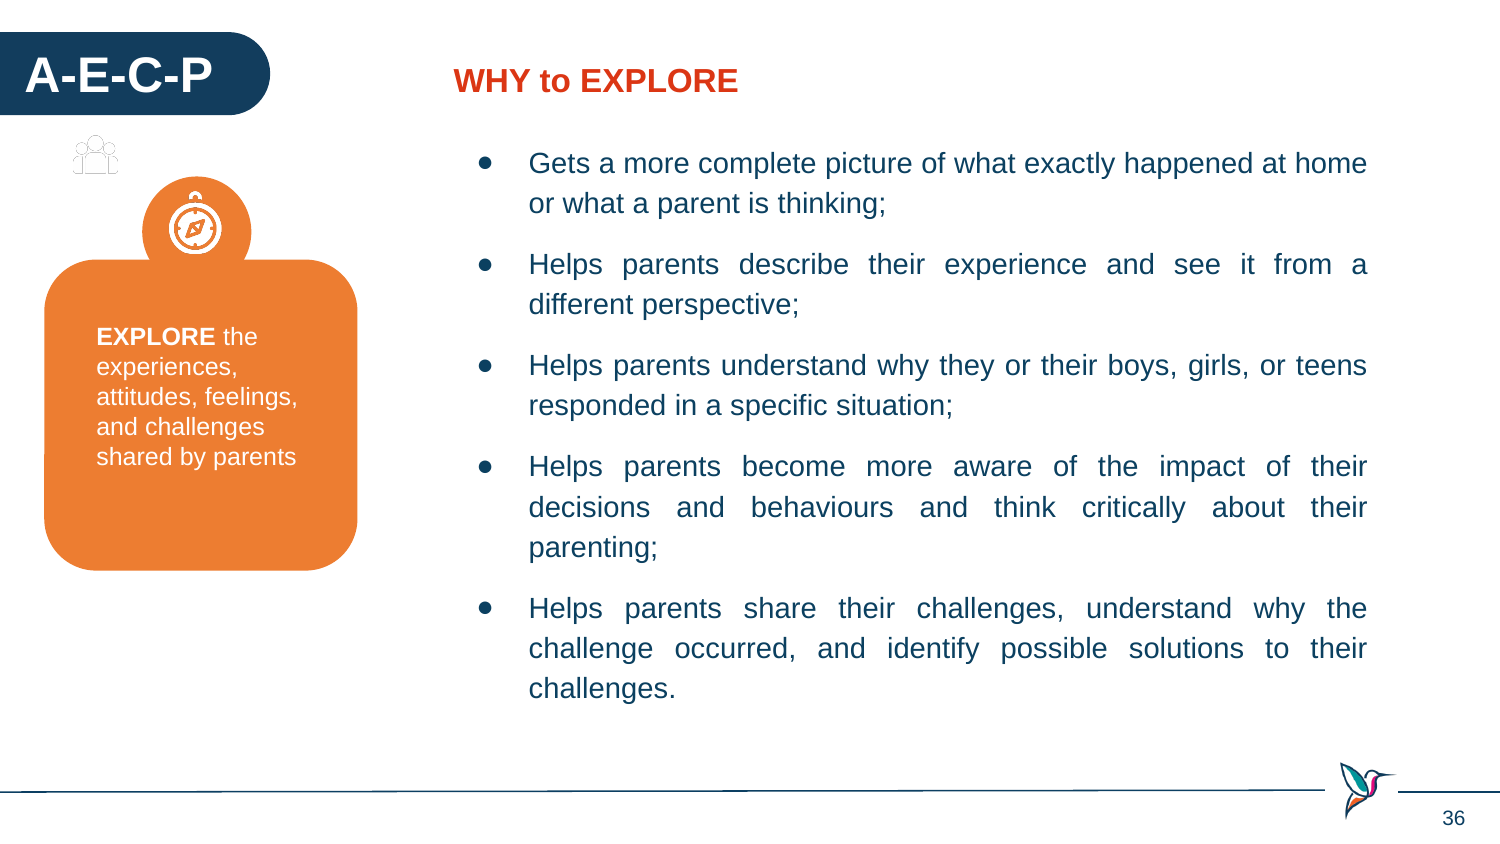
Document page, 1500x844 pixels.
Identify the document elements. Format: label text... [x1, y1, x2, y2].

text_box EXPLORE the experiences, attitudes, feelings, and challenges shared by parents [44, 259, 358, 571]
text_box [142, 176, 252, 288]
text_box A-E-C-P [9, 35, 592, 111]
picture [1338, 759, 1398, 823]
text_box WHY to EXPLORE Gets a more complete picture of what exactly happened at home or what a parent is thinking; Helps parents describe their experience and see it from a different perspective; Helps parents understand why they or their boys, girls, or teens responded in a specific situation; Helps parents become more aware of the impact of their decisions and behaviours and think critically about their parenting; Helps parents share their challenges, understand why the challenge occurred, and identify possible solutions to their challenges. [438, 51, 1384, 771]
picture [163, 191, 227, 254]
text_box [0, 32, 247, 116]
picture [73, 131, 119, 177]
